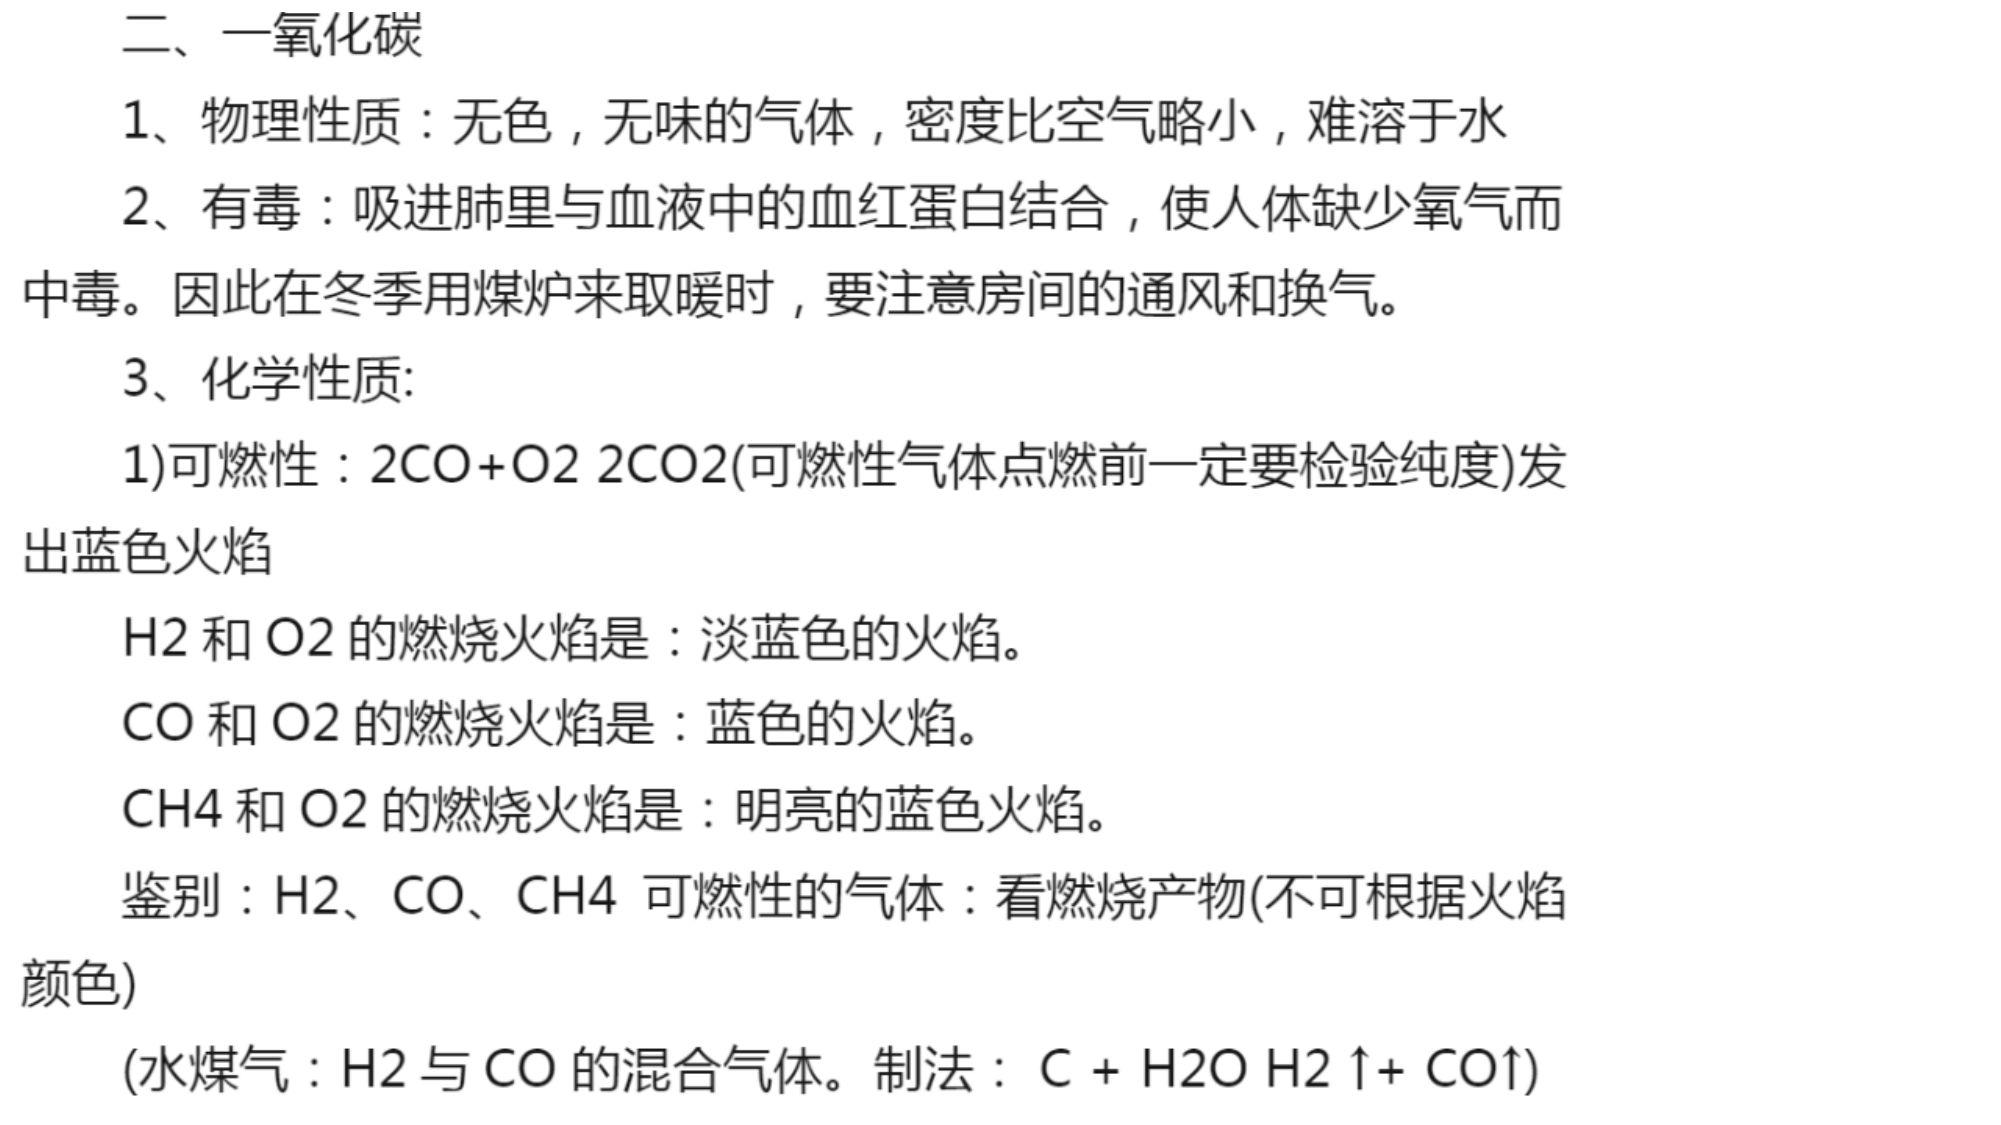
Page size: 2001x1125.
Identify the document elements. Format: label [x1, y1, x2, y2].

picture [0, 12, 1583, 1113]
